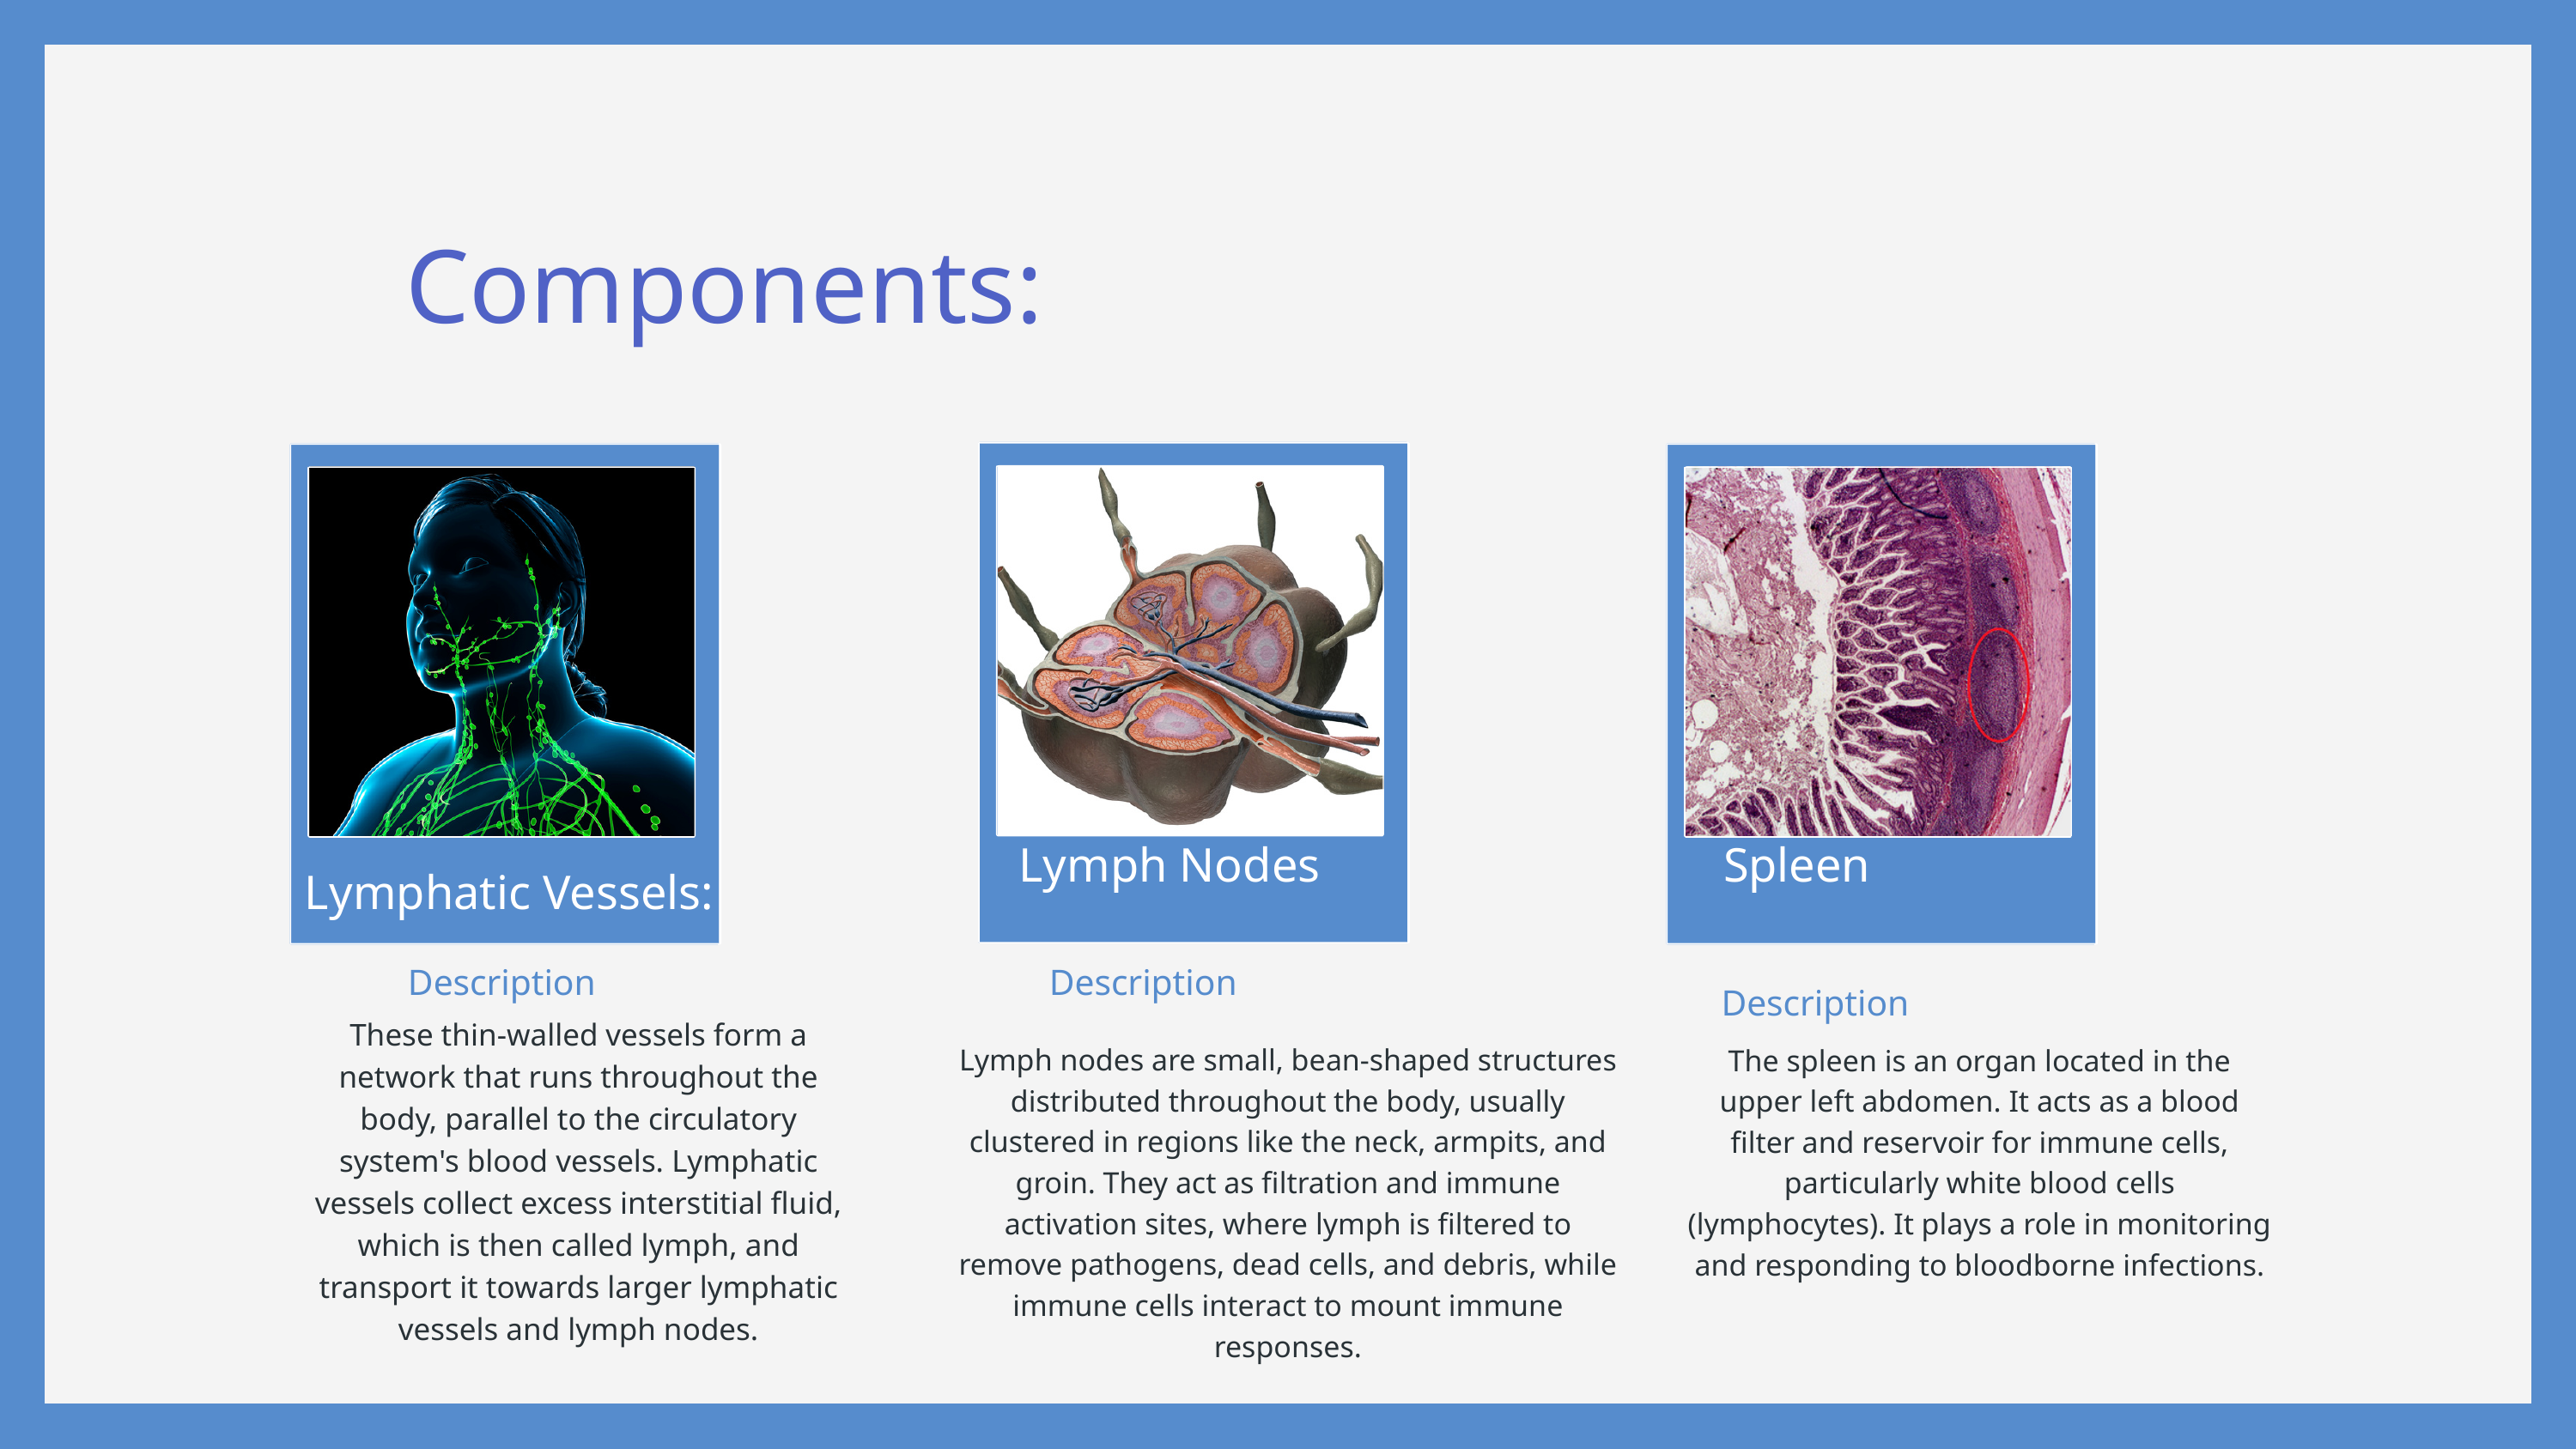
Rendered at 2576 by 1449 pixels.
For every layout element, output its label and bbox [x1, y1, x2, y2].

text_box [977, 441, 1411, 944]
text_box [289, 442, 722, 945]
text_box [0, 0, 2576, 1449]
text_box [1665, 442, 2099, 945]
